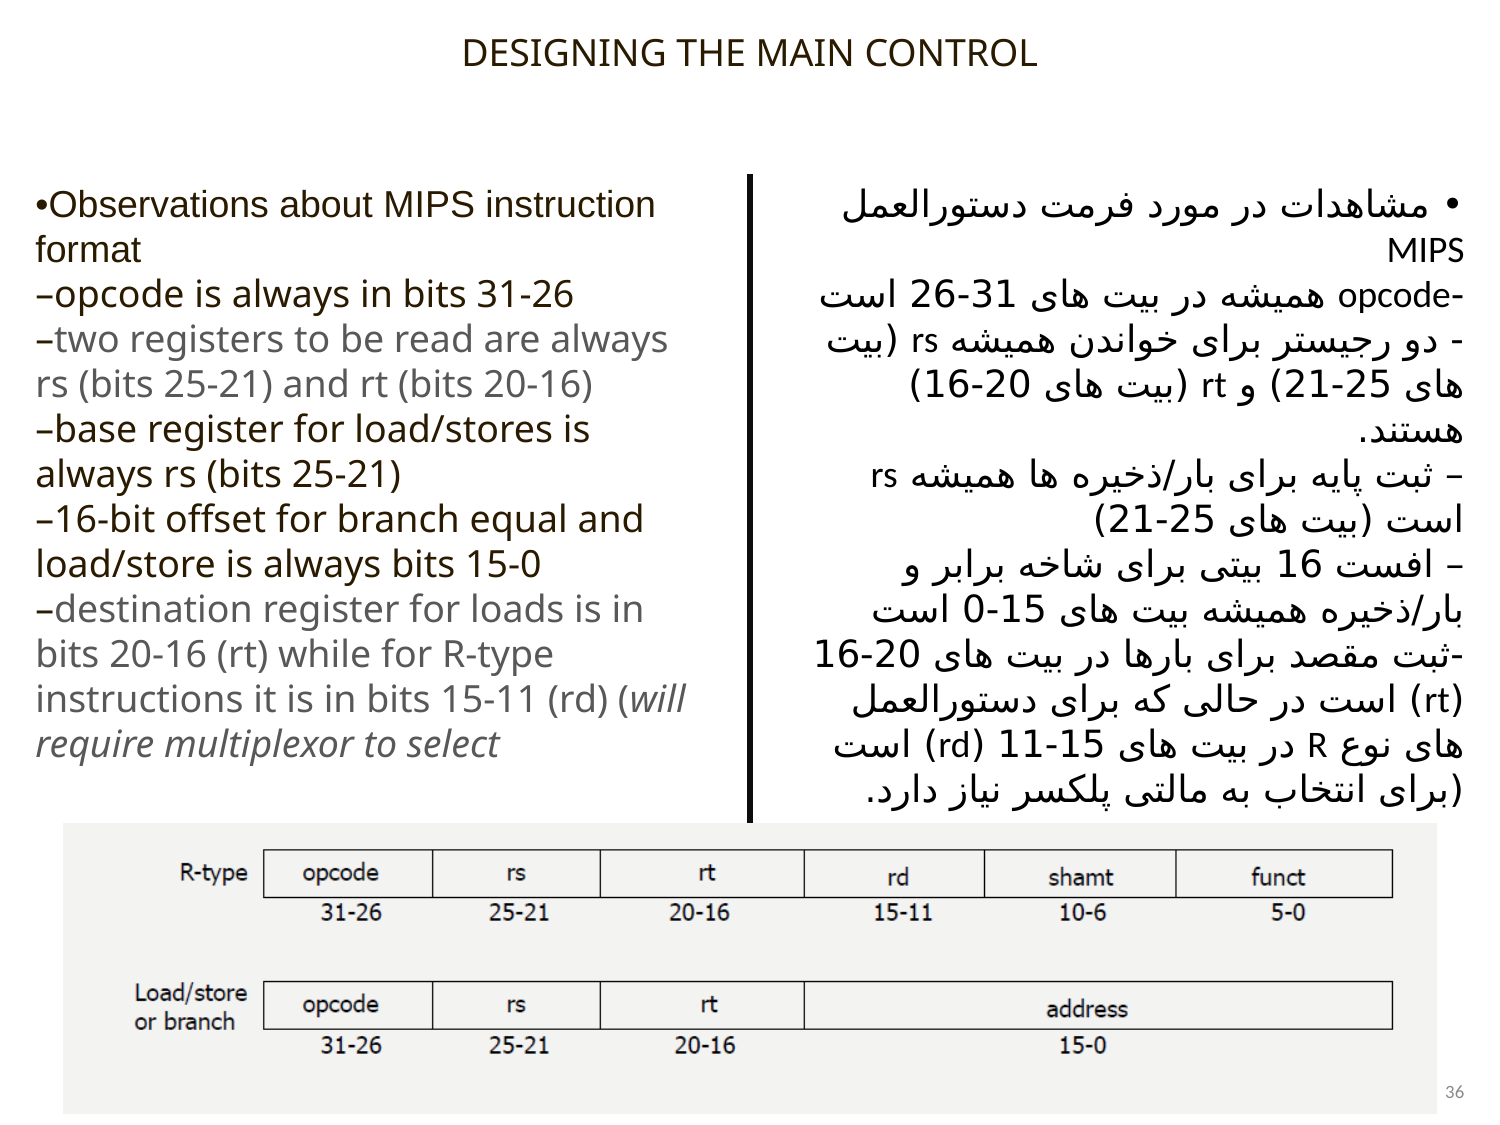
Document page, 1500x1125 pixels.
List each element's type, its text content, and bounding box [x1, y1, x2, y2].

picture [63, 823, 1437, 1114]
text_box •Observations about MIPS instruction format –opcode is always in bits 31-26 –two registers to be read are always rs (bits 25-21) and rt (bits 20-16) –base register for load/stores is always rs (bits 25-21) –16-bit offset for branch equal and load/store is always bits 15-0 –destination register for loads is in bits 20-16 (rt) while for R-type instructions it is in bits 15-11 (rd) (will require multiplexor to select [20, 172, 727, 773]
text_box DESIGNING THE MAIN CONTROL [374, 21, 1125, 81]
text_box • مشاهدات در مورد فرمت دستورالعمل MIPS -opcode همیشه در بیت های 31-26 است - دو رجیستر برای خواندن همیشه rs (بیت های 25-21) و rt (بیت های 20-16) هستند. – ثبت پایه برای بار/ذخیره ها همیشه rs است (بیت های 25-21) – افست 16 بیتی برای شاخه برابر و بار/ذخیره همیشه بیت های 15-0 است -ثبت مقصد برای بارها در بیت های 20-16 (rt) است در حالی که برای دستورالعمل های نوع R در بیت های 15-11 (rd) است (برای انتخاب به مالتی پلکسر نیاز دارد. [797, 172, 1480, 818]
